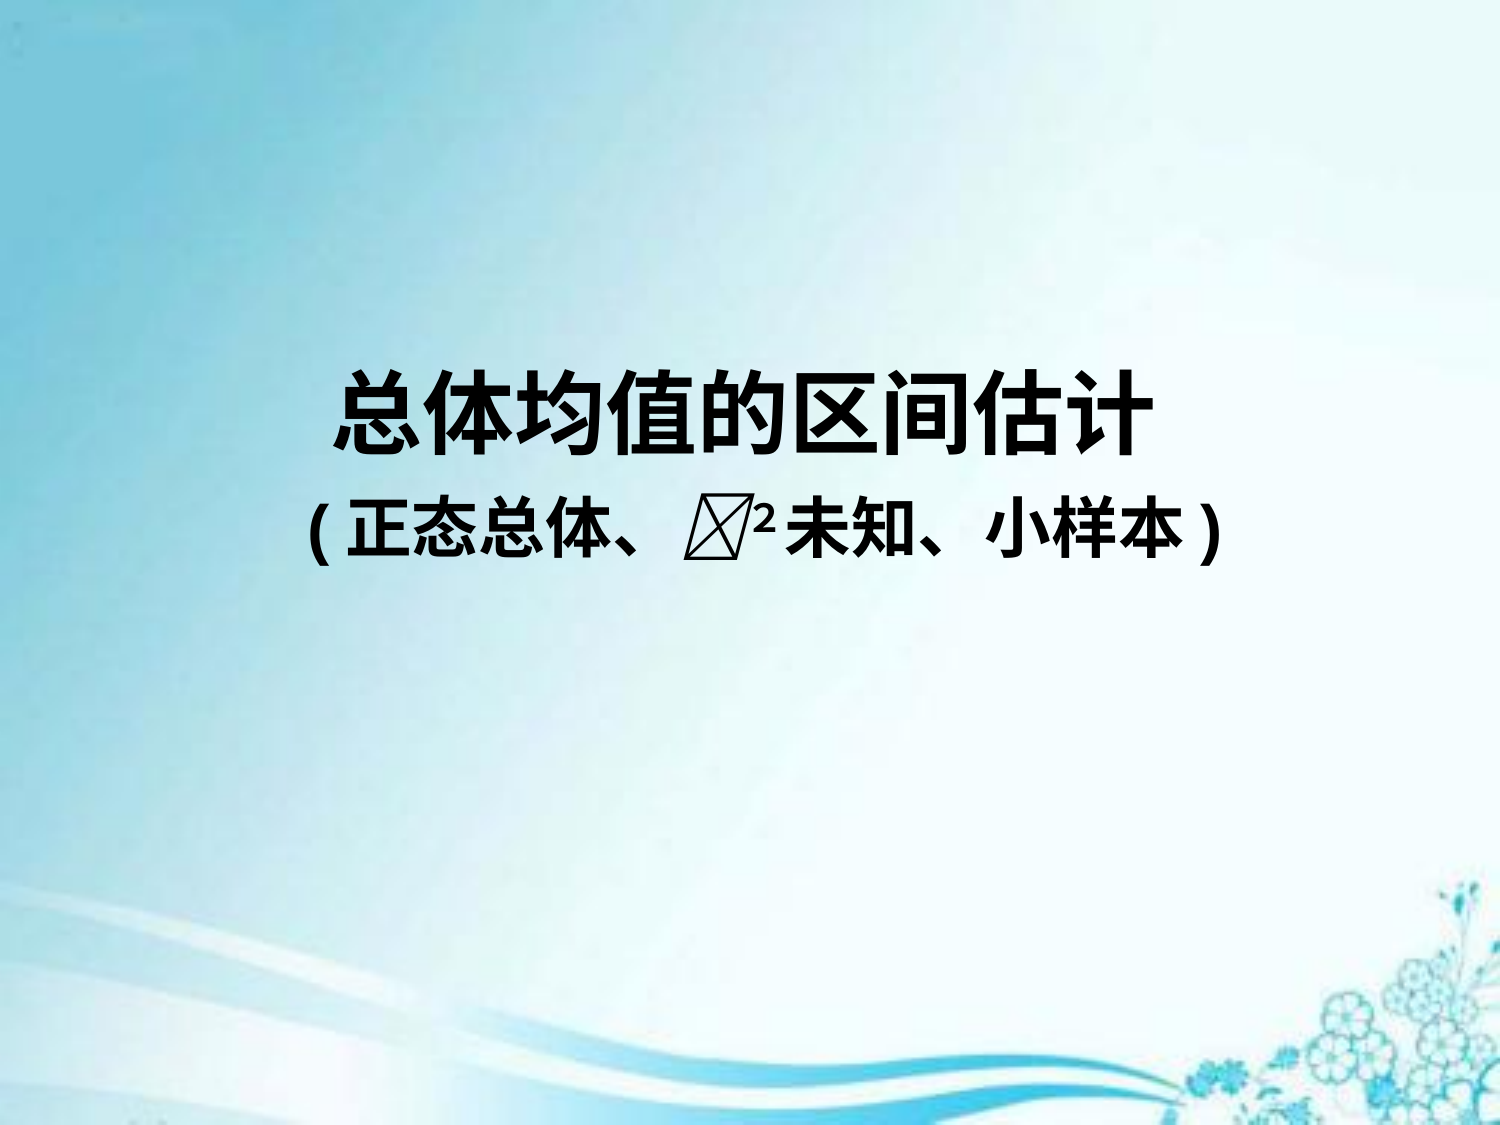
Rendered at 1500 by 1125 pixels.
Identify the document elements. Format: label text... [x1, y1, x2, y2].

picture [0, 0, 1500, 1125]
title 总体均值的区间估计 (正态总体、２未知、小样本) [37, 375, 1450, 563]
